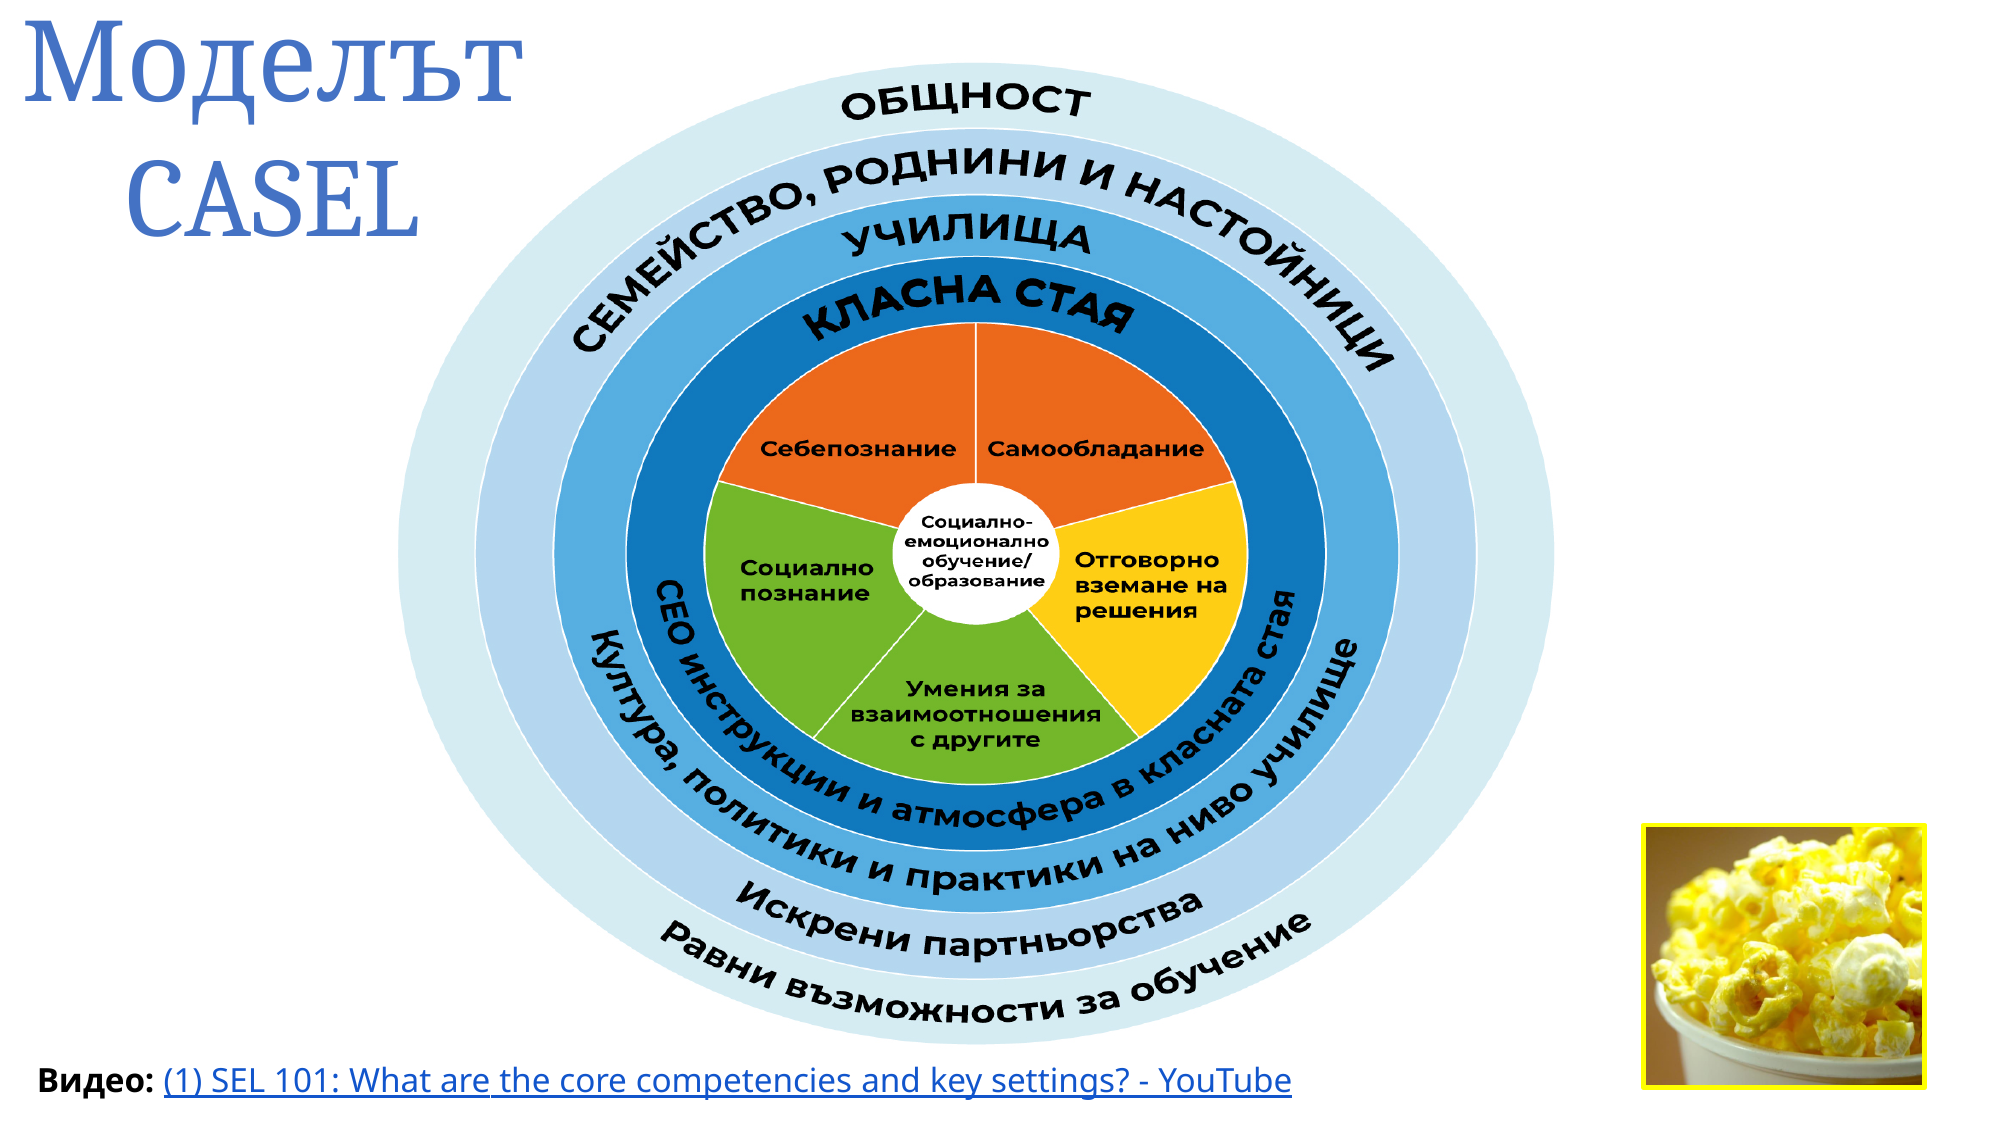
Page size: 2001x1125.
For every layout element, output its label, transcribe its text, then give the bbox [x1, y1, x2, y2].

picture [317, 0, 1597, 1086]
picture [1645, 827, 1923, 1086]
text_box Моделът CASEL [0, 0, 315, 134]
text_box Видео: (1) SEL 101: What are the core competencies and key settings? - YouTube [0, 968, 1979, 1124]
